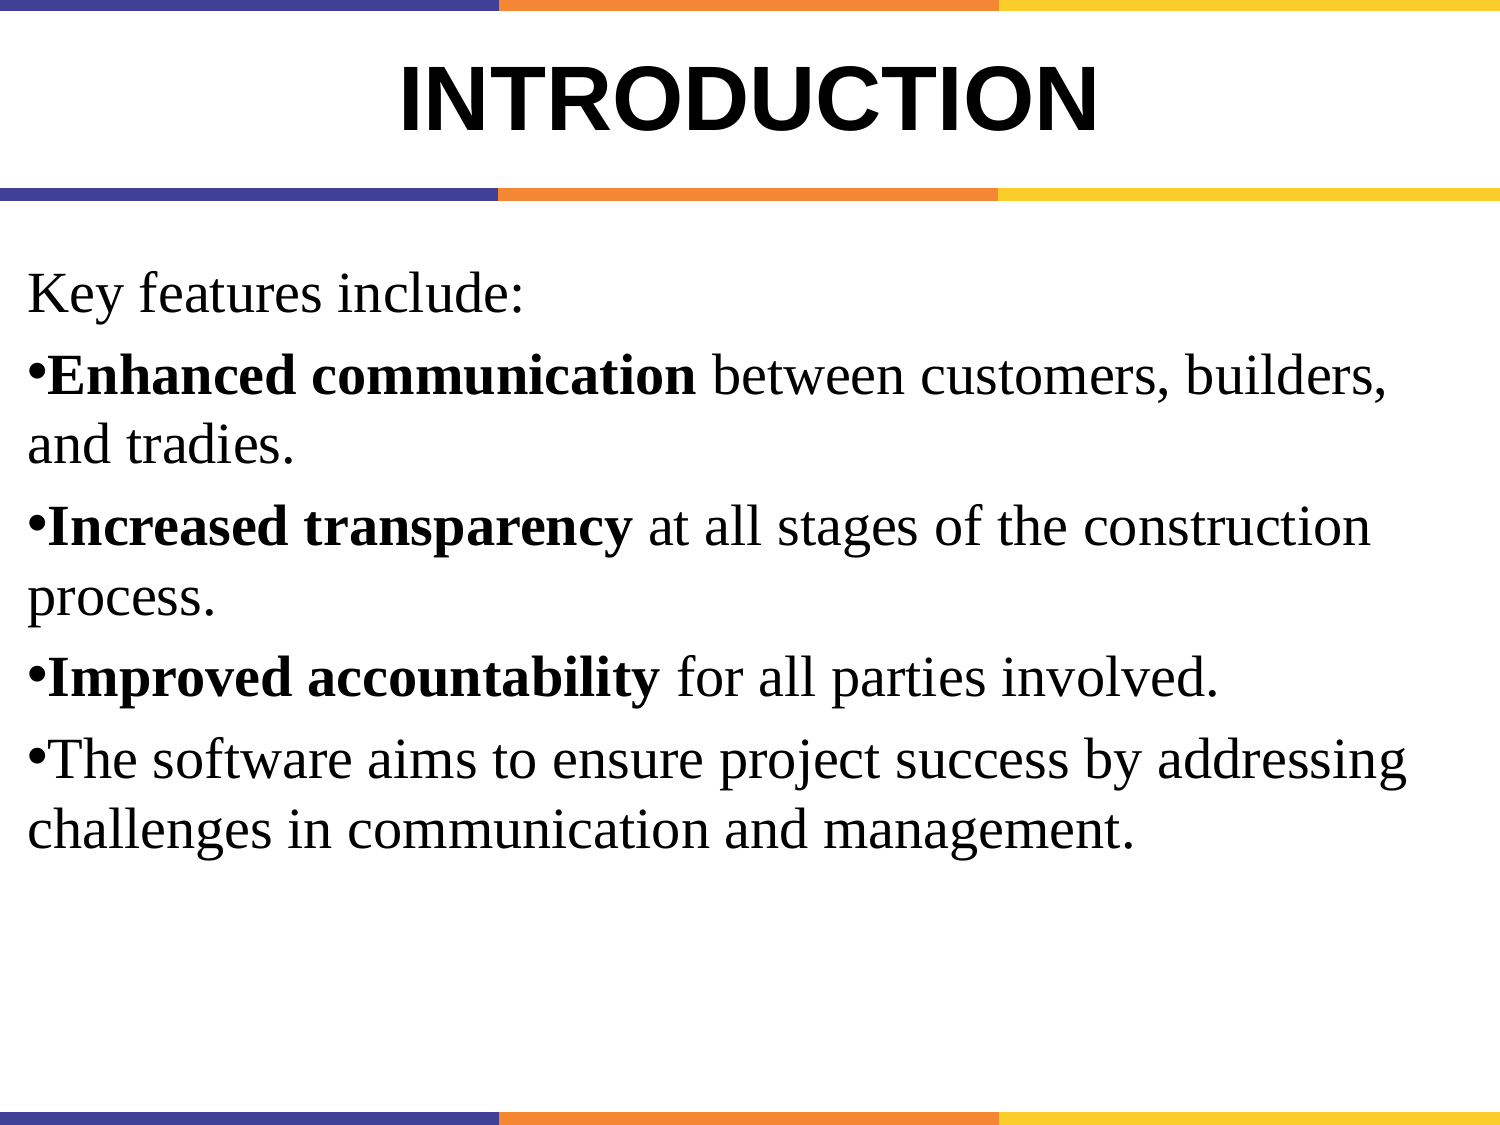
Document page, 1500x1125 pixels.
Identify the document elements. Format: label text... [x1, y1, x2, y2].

list Key features include: Enhanced communication between customers, builders, and tradies. Increased transparency at all stages of the construction process. Improved accountability for all parties involved. The software aims to ensure project success by addressing challenges in communication and management. [12, 200, 1488, 1100]
title Introduction [0, 0, 1500, 188]
